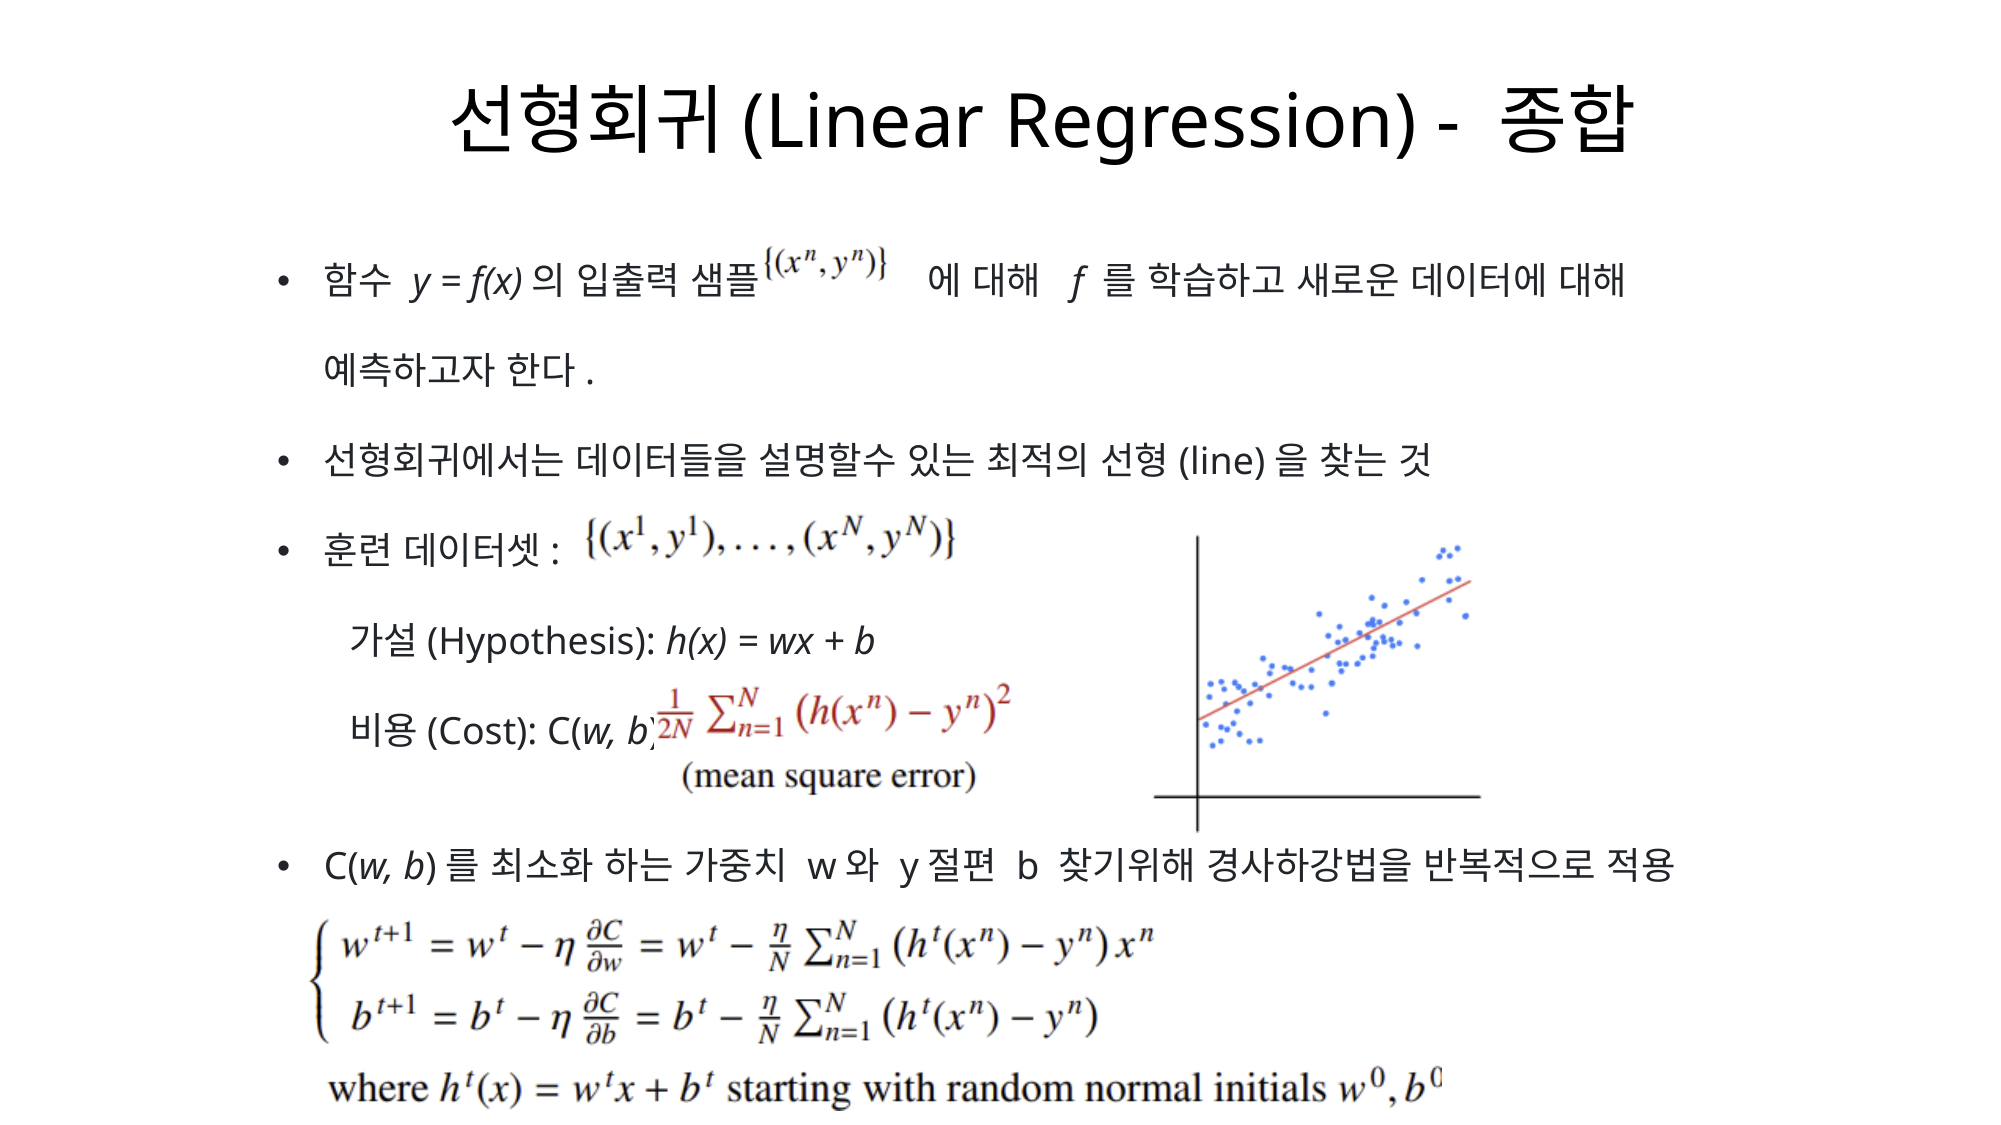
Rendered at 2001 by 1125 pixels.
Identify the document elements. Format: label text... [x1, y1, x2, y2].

picture [288, 902, 1165, 1058]
picture [303, 1060, 1442, 1111]
text_box 선형회귀(Linear Regression) - 종합 [433, 64, 1666, 170]
picture [758, 236, 888, 289]
picture [1145, 518, 1560, 834]
picture [583, 510, 959, 567]
picture [654, 669, 1022, 803]
text_box 함수 y = f(x)의 입출력 샘플 에 대해 f 를 학습하고 새로운 데이터에 대해 예측하고자 한다. 선형회귀에서는 데이터들을 설명할수 있는 최적의 선형(line)을 찾는 것 훈련 데이터셋: 가설(Hypothesis): h(x) = wx + b 비용(Cost): C(w, b) = C(w, b)를 최소화 하는 가중치 w와 y절편 b 찾기위해 경사하강법을 반복적으로 적용 [262, 205, 1775, 985]
